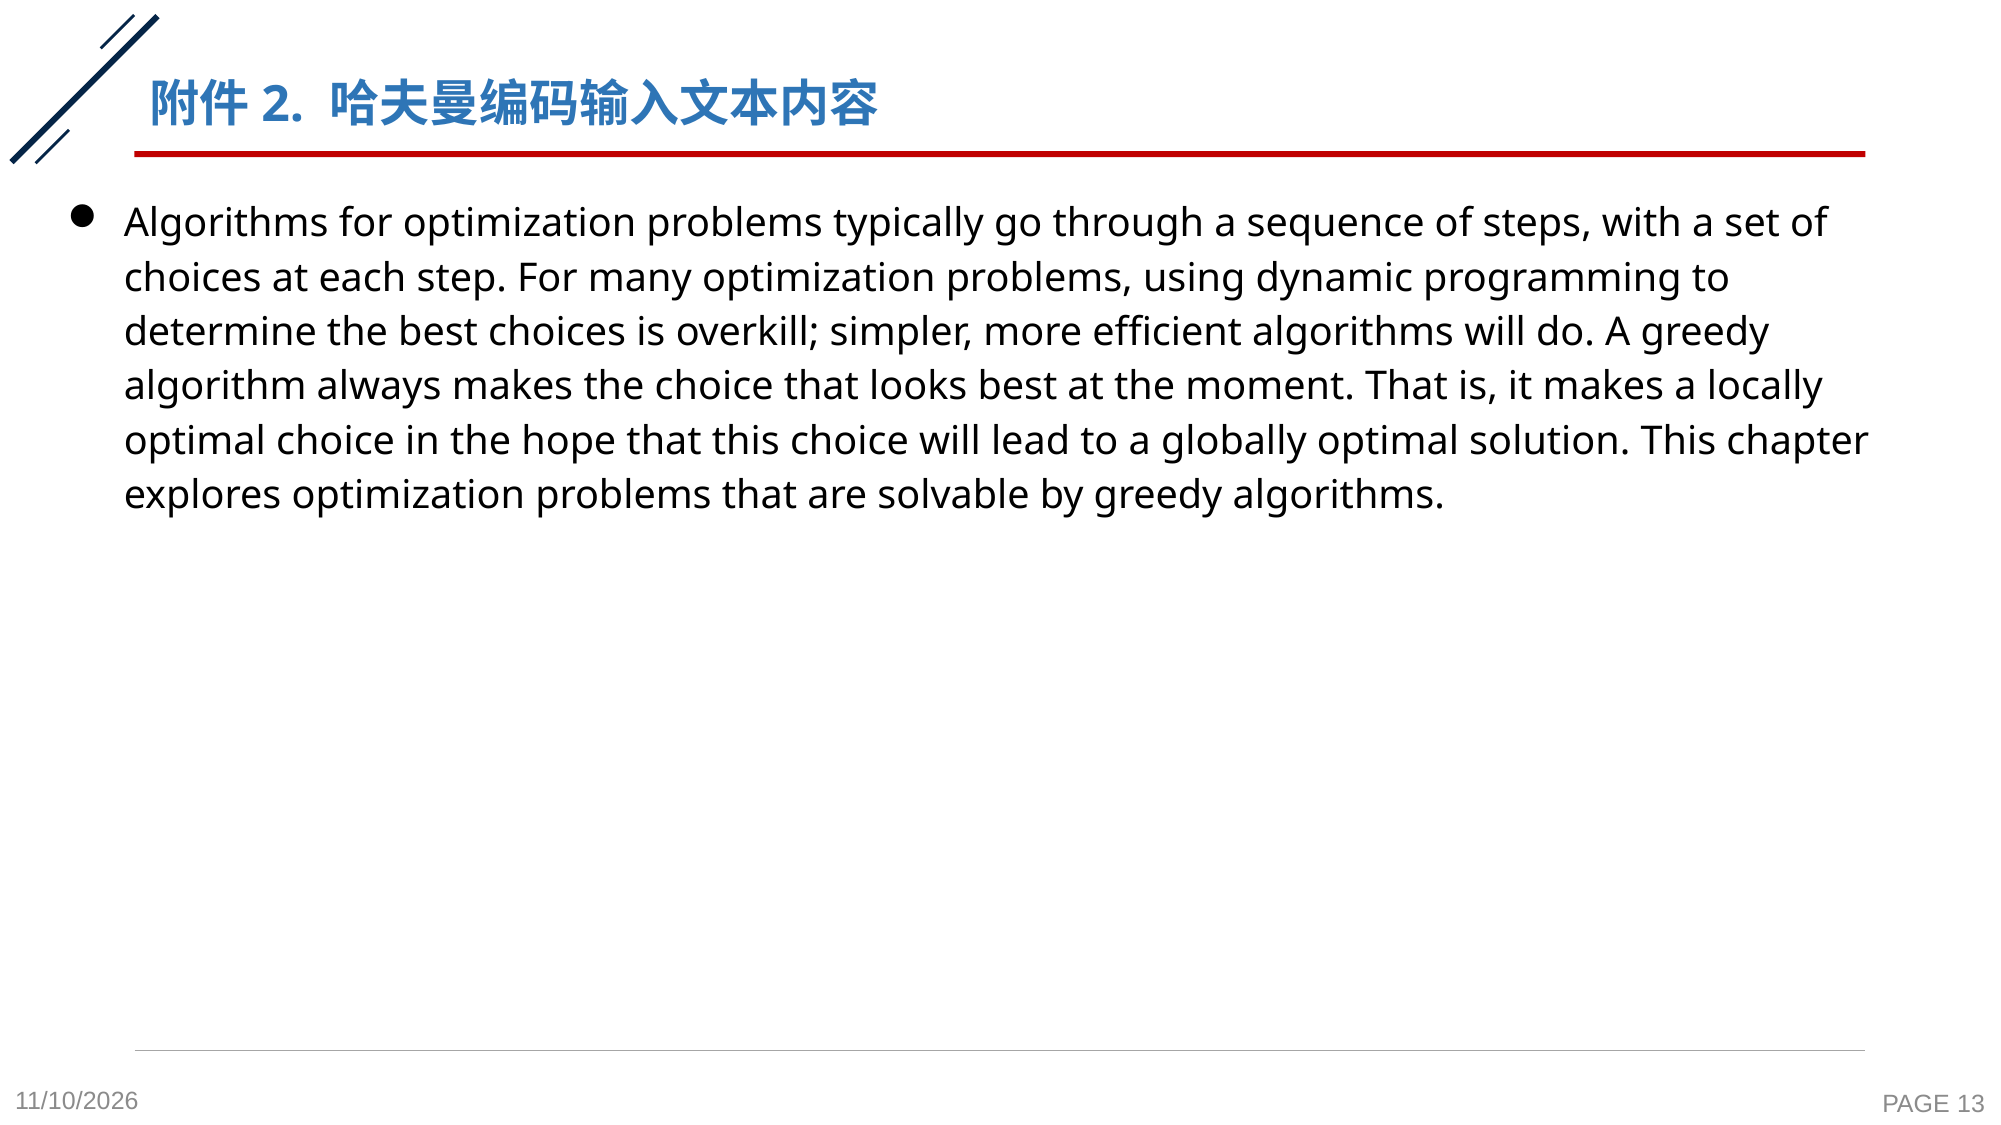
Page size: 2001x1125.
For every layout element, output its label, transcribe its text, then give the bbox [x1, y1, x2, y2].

slide_number PAGE 13 [1783, 1077, 2000, 1125]
title 附件2. 哈夫曼编码输入文本内容 [134, 59, 1866, 150]
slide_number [0, 1073, 178, 1125]
list Algorithms for optimization problems typically go through a sequence of steps, with a set of choices at each step. For many optimization problems, using dynamic programming to determine the best choices is overkill; simpler, more efficient algorithms will do. A greedy algorithm always makes the choice that looks best at the moment. That is, it makes a locally optimal choice in the hope that this choice will lead to a globally optimal solution. This chapter explores optimization problems that are solvable by greedy algorithms. [52, 182, 1950, 1063]
